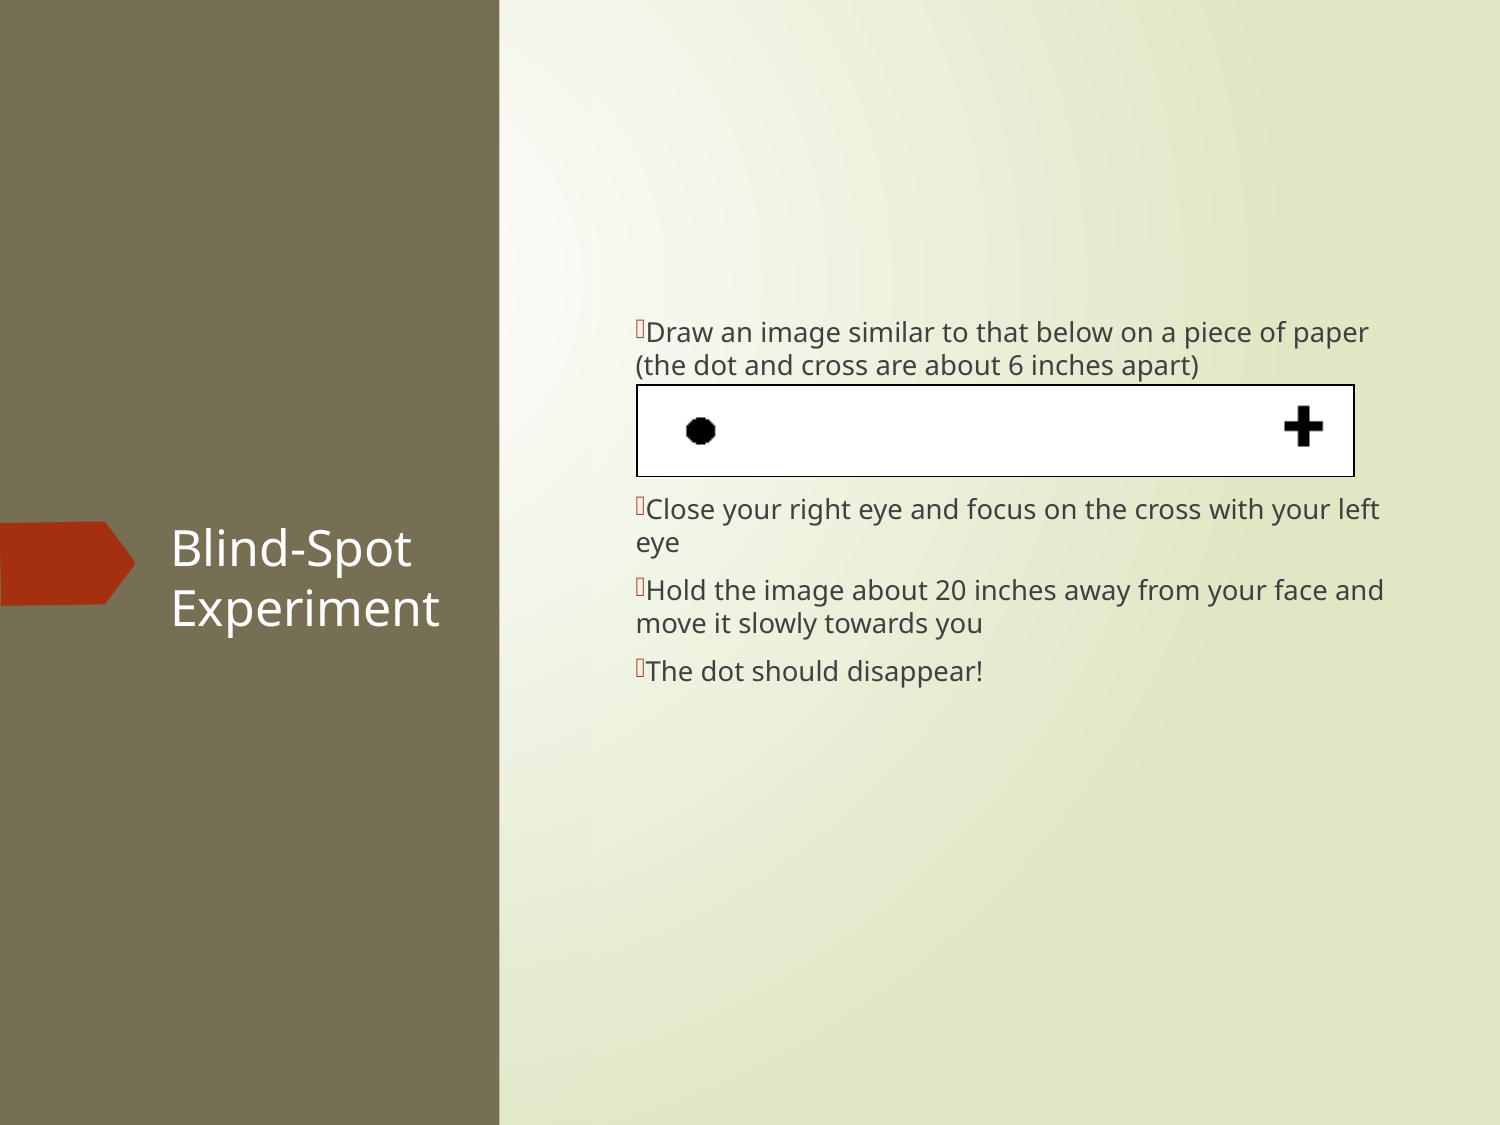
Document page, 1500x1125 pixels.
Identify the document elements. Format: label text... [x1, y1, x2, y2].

title Blind-Spot Experiment [155, 508, 457, 1006]
text_box [0, 0, 501, 1125]
picture [637, 385, 1354, 476]
text_box [0, 521, 136, 606]
list Draw an image similar to that below on a piece of paper (the dot and cross are about 6 inches apart) Close your right eye and focus on the cross with your left eye Hold the image about 20 inches away from your face and move it slowly towards you The dot should disappear! [620, 307, 1421, 767]
text_box [589, 0, 1500, 1125]
